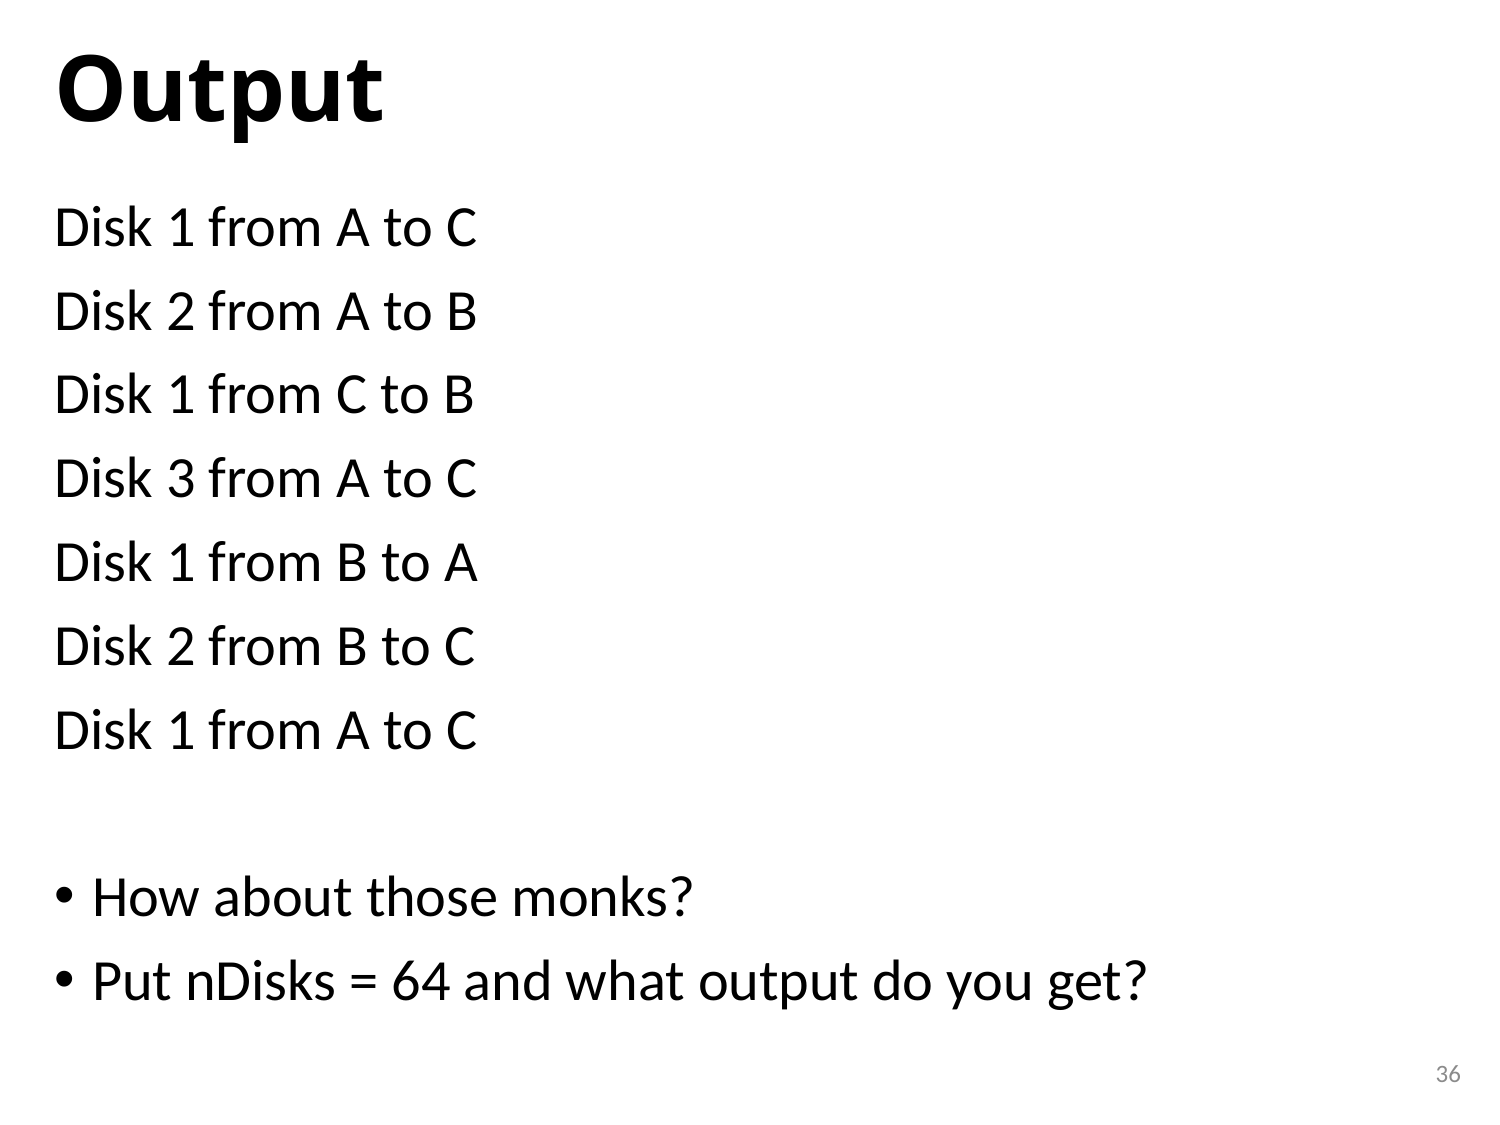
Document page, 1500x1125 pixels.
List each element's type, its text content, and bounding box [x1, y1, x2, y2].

title Output [39, 22, 1461, 161]
list Disk 1 from A to C Disk 2 from A to B Disk 1 from C to B Disk 3 from A to C Disk 1 from B to A Disk 2 from B to C Disk 1 from A to C How about those monks? Put nDisks = 64 and what output do you get? [39, 188, 1461, 1085]
slide_number 36 [1138, 1042, 1477, 1103]
